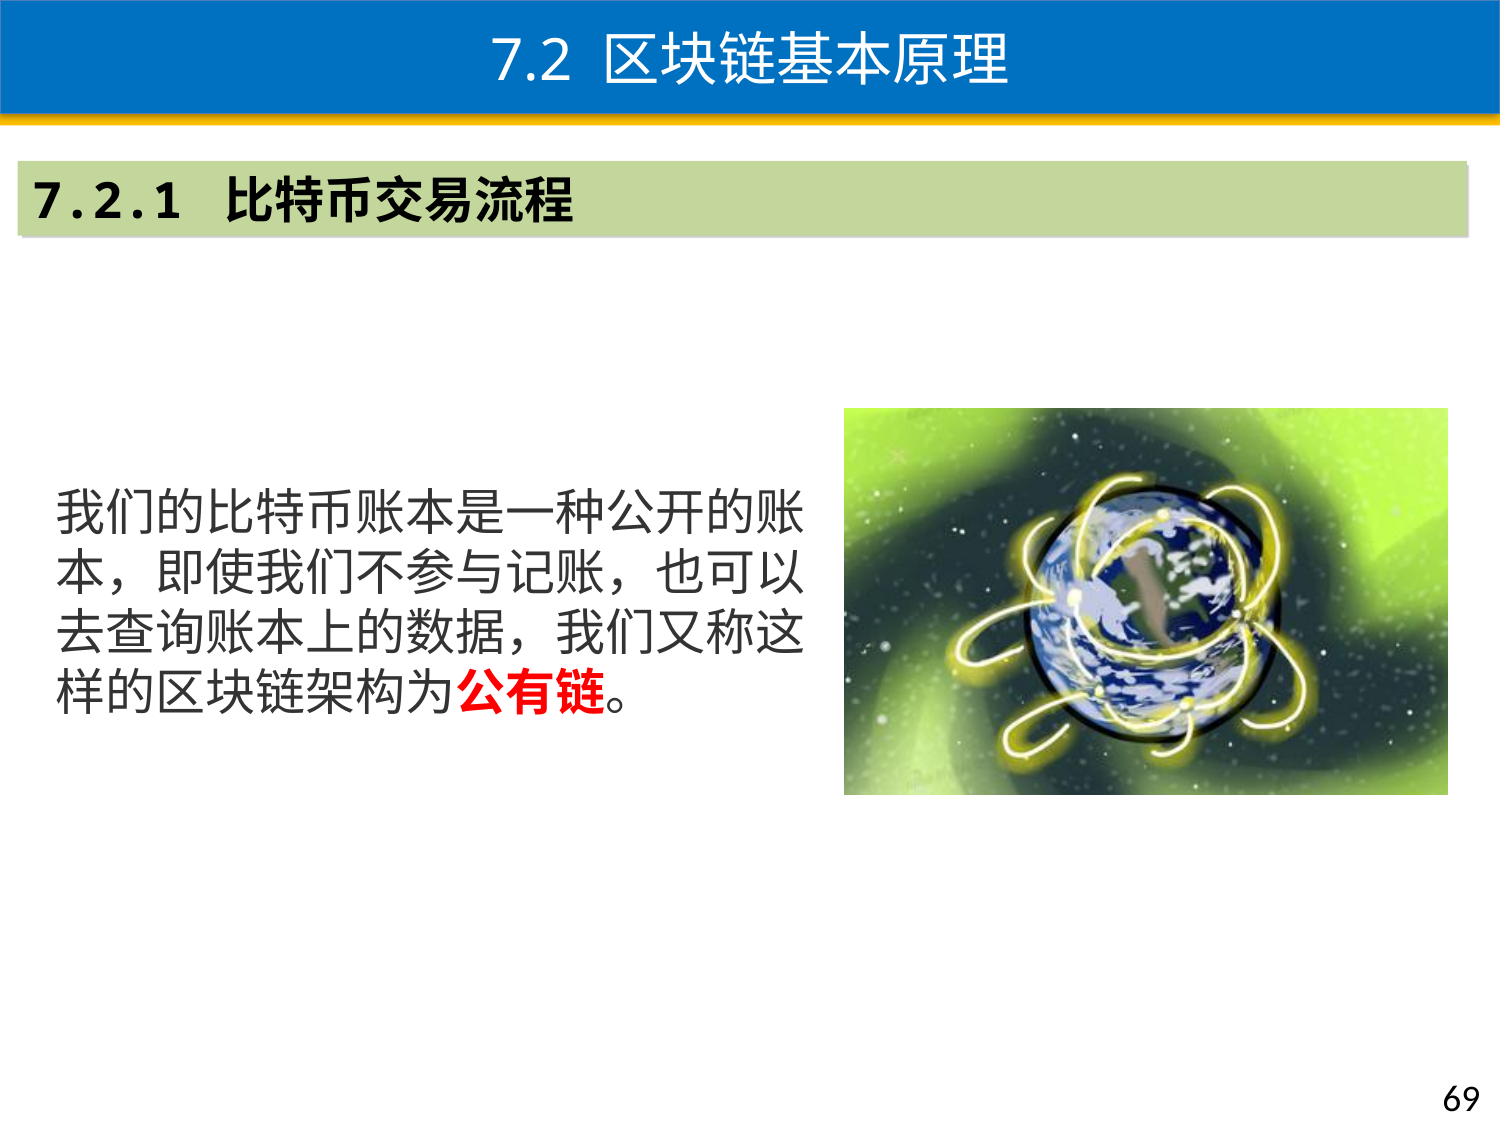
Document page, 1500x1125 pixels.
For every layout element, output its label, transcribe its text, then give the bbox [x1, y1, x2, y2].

text_box 我们的比特币账本是一种公开的账本，即使我们不参与记账，也可以去查询账本上的数据，我们又称这样的区块链架构为公有链。 [41, 472, 839, 728]
text_box 7.2 区块链基本原理 [0, 0, 1500, 114]
text_box 7.2.1 比特币交易流程 [17, 160, 1467, 236]
text_box 69 [1427, 1066, 1499, 1125]
picture [844, 408, 1448, 795]
